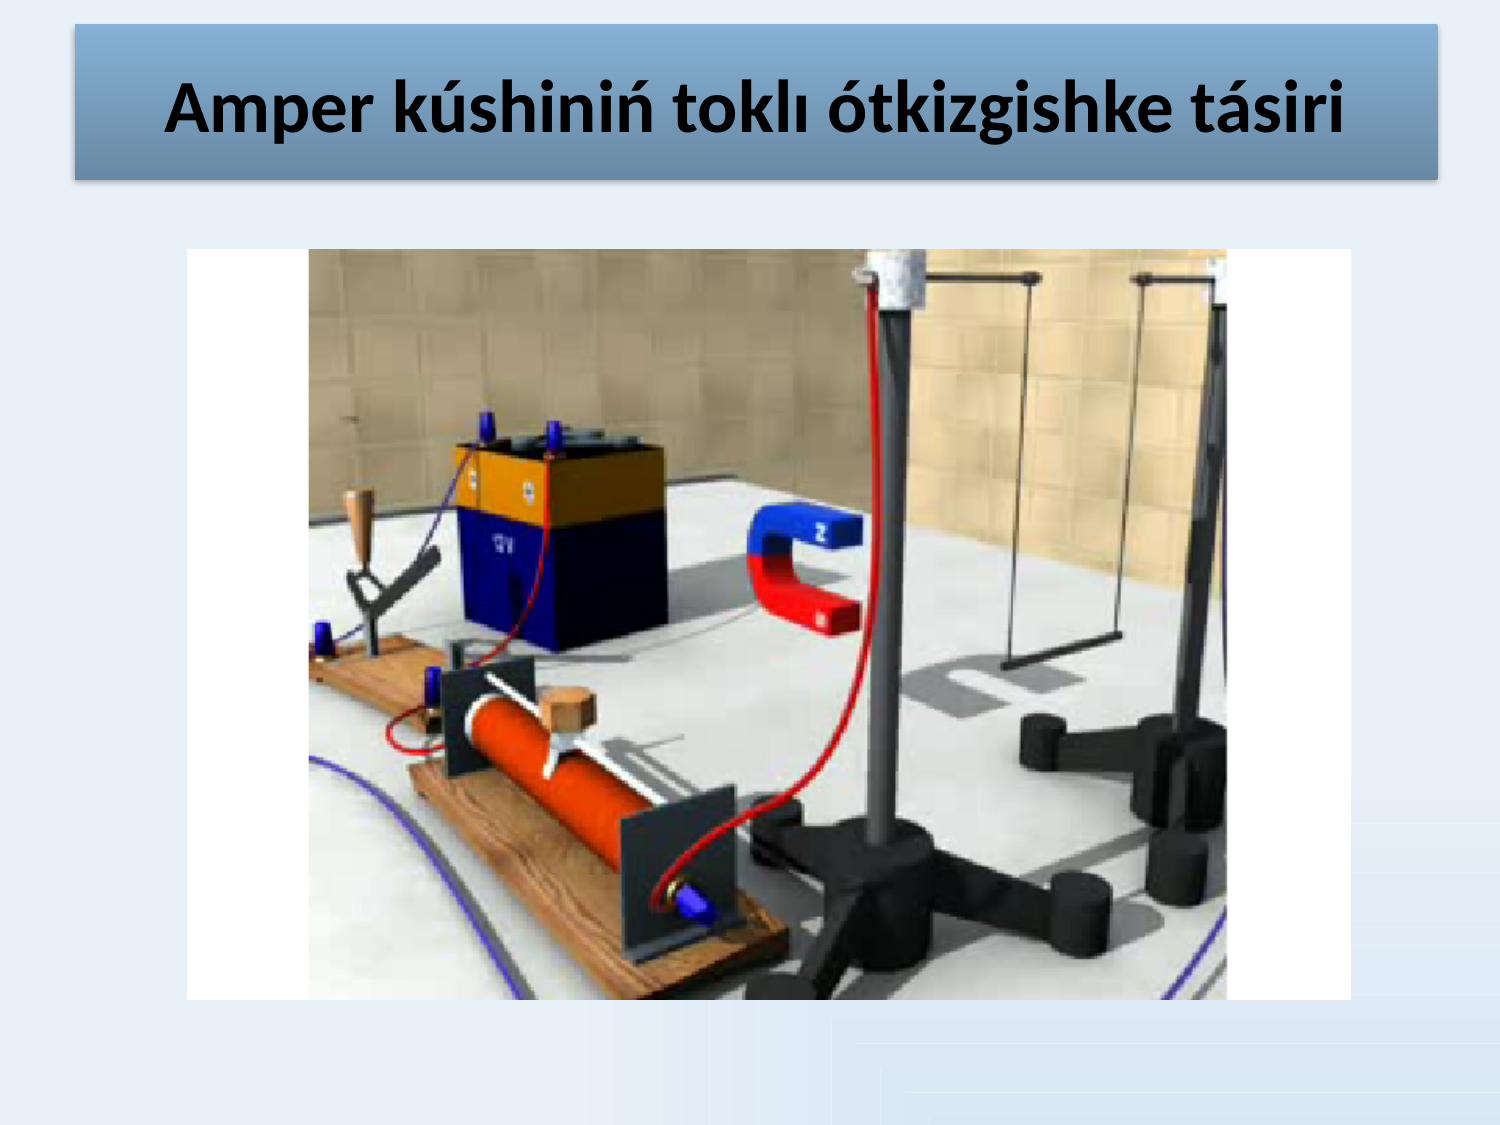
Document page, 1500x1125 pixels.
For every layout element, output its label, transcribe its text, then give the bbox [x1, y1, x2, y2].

picture [187, 249, 1351, 1000]
title Amper kúshiniń toklı ótkizgishke tásiri [75, 24, 1438, 180]
